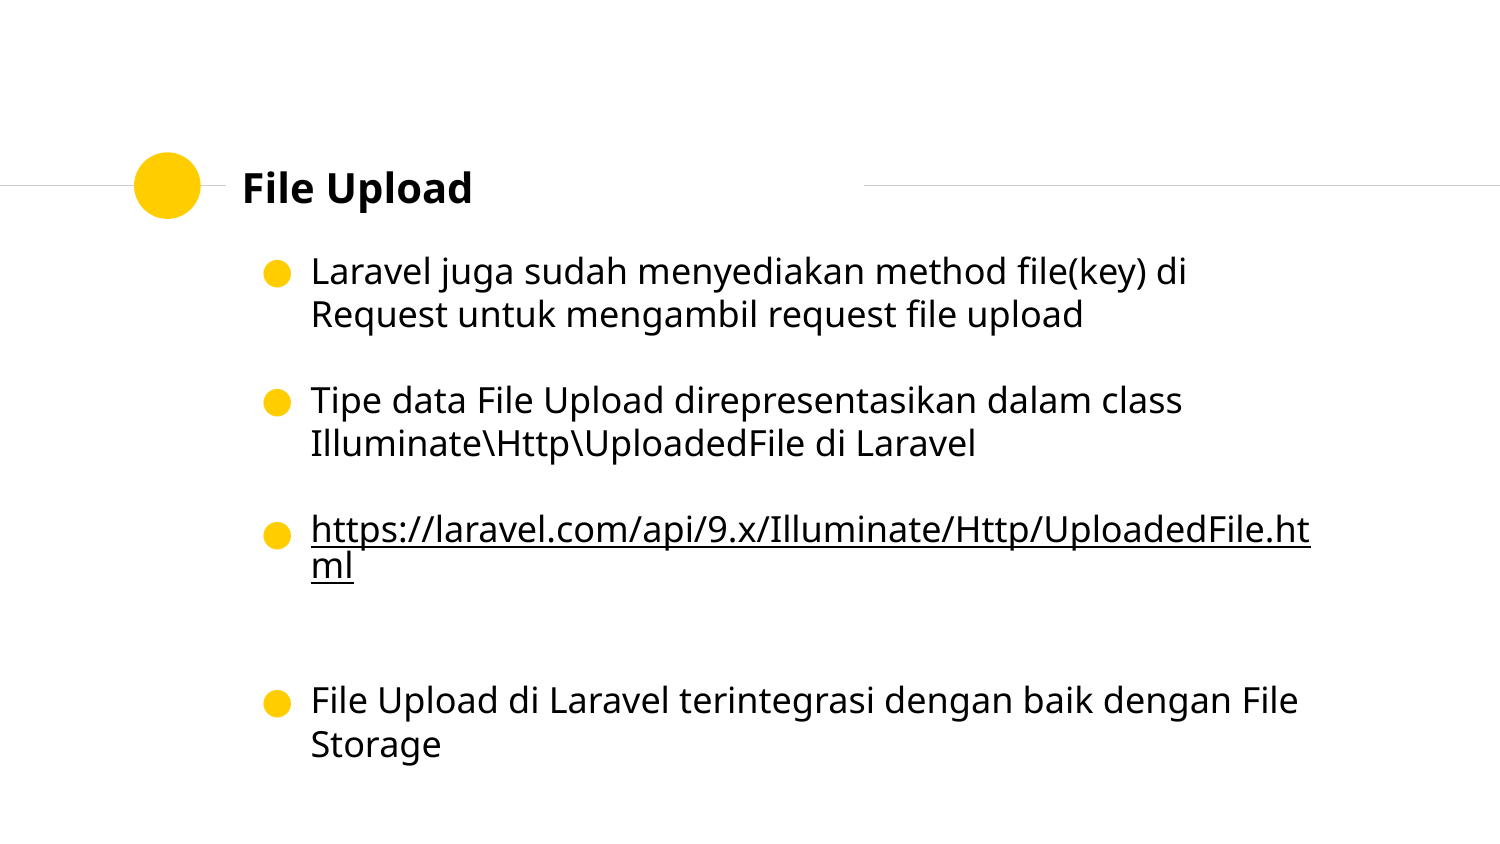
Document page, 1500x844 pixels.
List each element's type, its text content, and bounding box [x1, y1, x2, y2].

title File Upload [226, 146, 863, 219]
list Laravel juga sudah menyediakan method file(key) di Request untuk mengambil request file upload Tipe data File Upload direpresentasikan dalam class Illuminate\Http\UploadedFile di Laravel https://laravel.com/api/9.x/Illuminate/Http/UploadedFile.html File Upload di Laravel terintegrasi dengan baik dengan File Storage [223, 233, 1341, 744]
